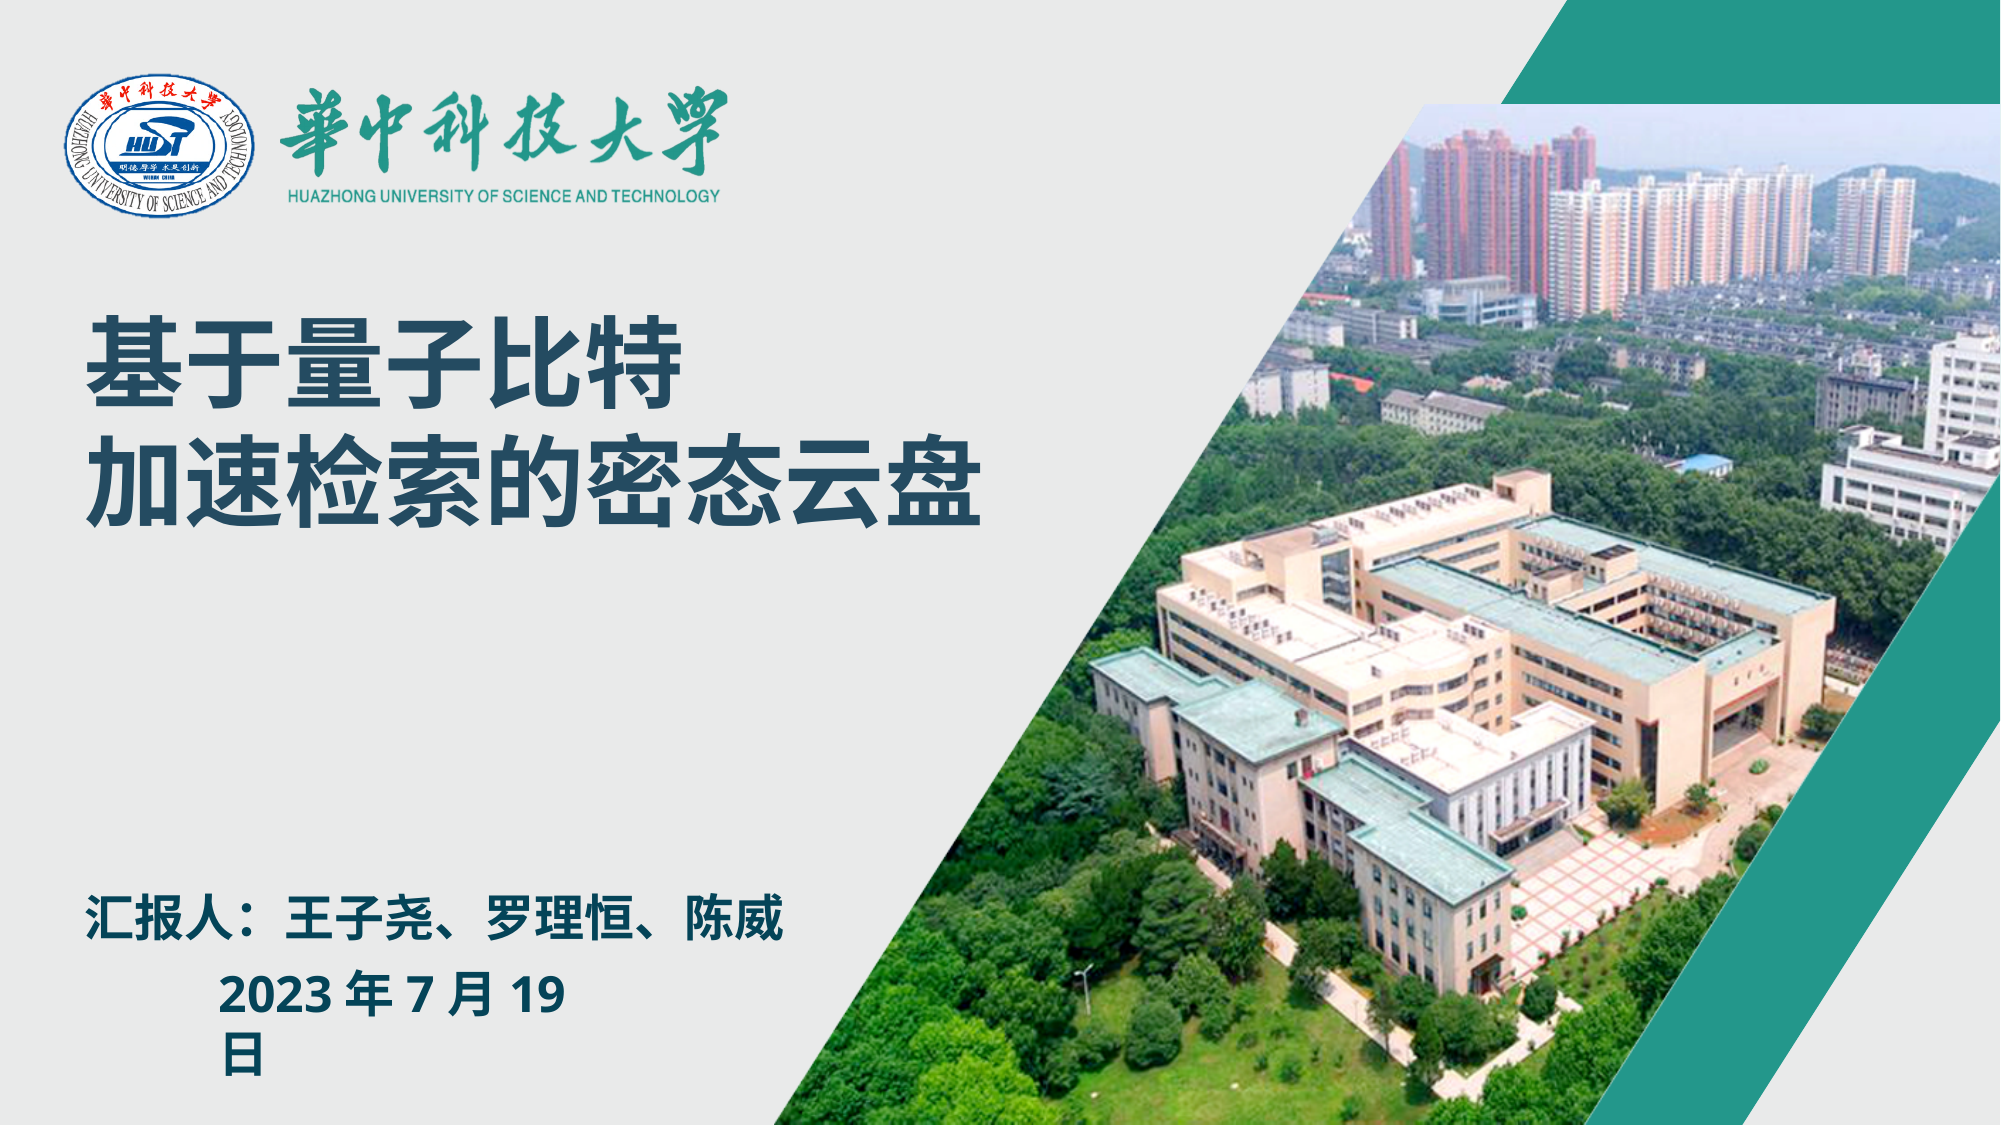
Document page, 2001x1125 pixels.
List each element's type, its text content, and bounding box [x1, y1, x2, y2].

picture [280, 84, 728, 203]
text_box 汇报人：王子尧、罗理恒、陈威 [69, 879, 822, 955]
picture [774, 104, 2001, 1125]
text_box 2023年7月19日 [203, 955, 642, 1090]
text_box 基于量子比特 加速检索的密态云盘 [69, 292, 1206, 548]
picture [59, 69, 262, 221]
